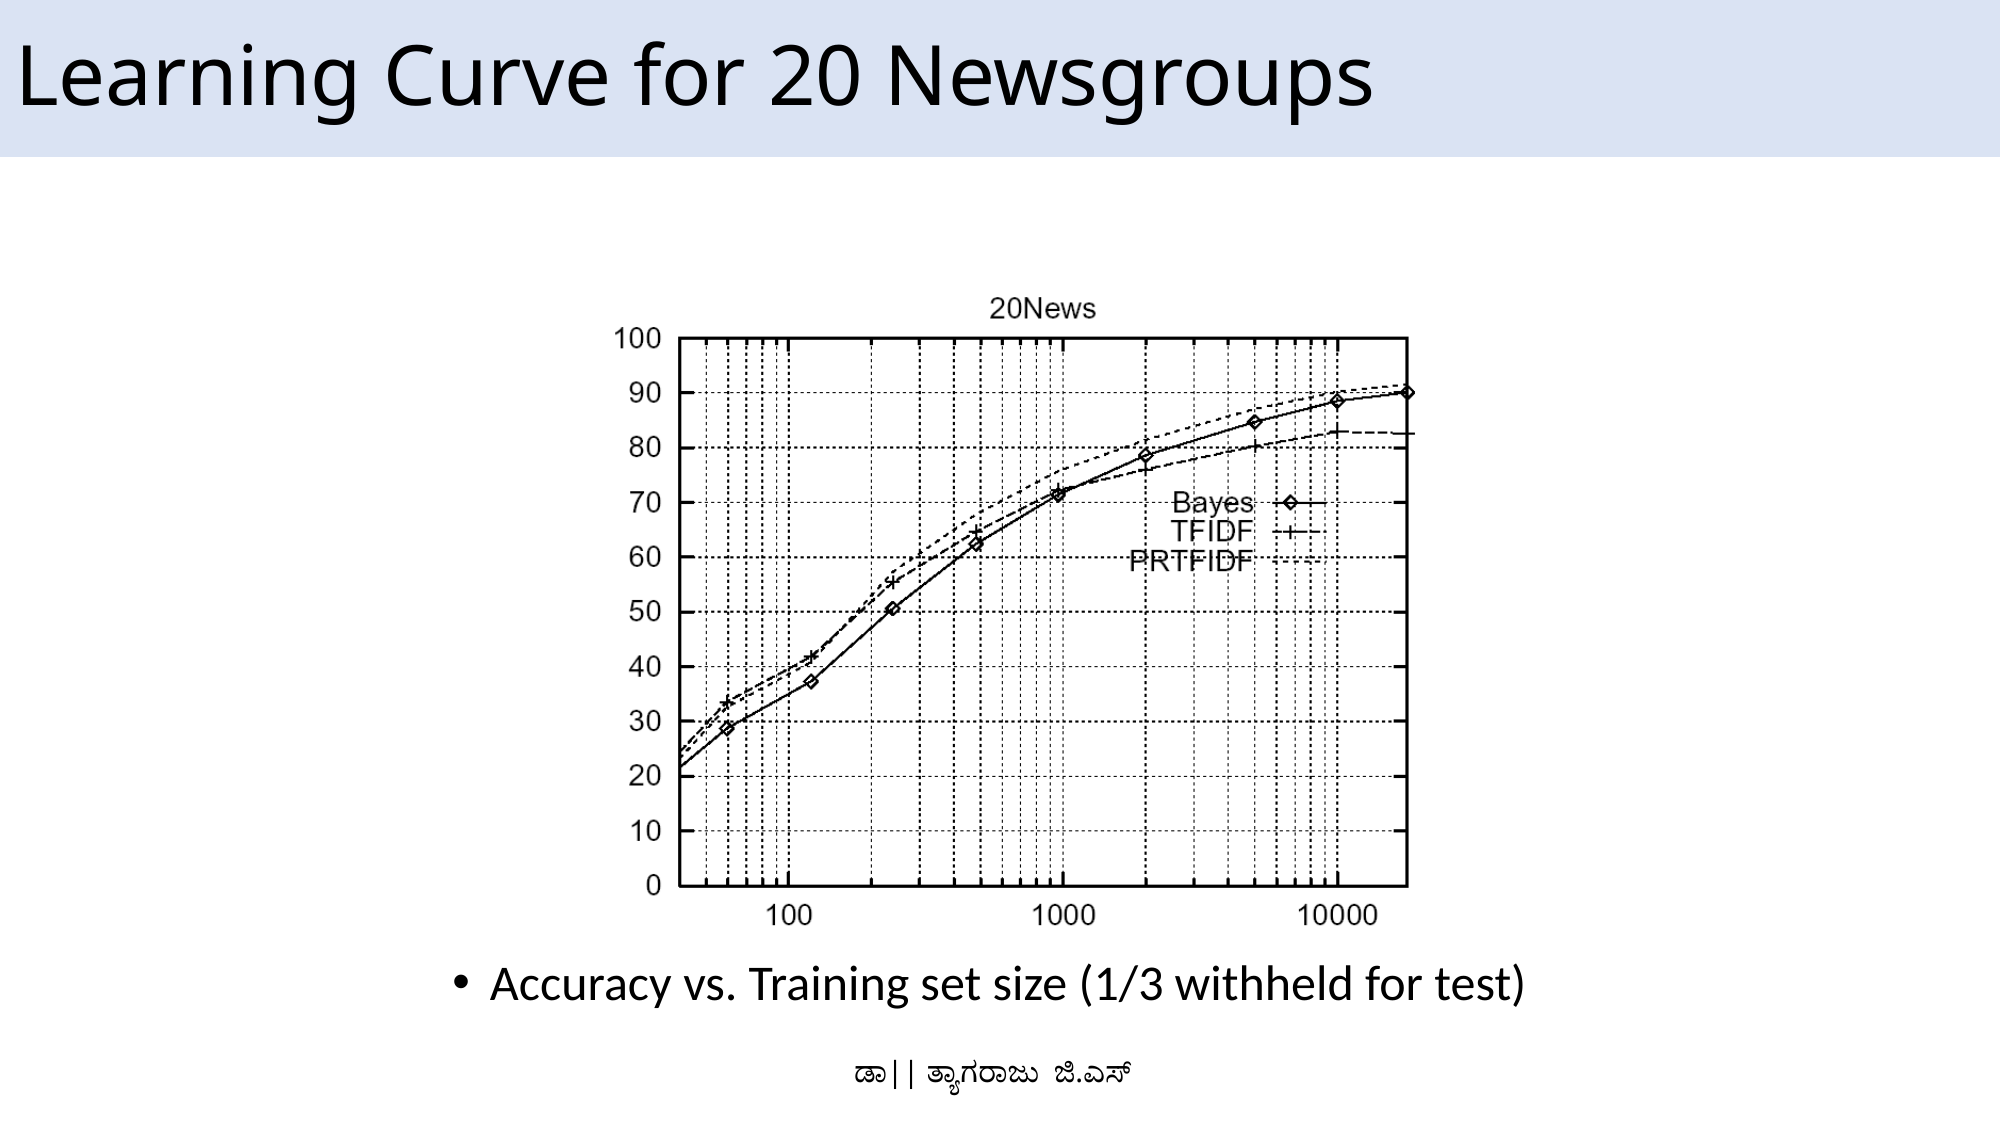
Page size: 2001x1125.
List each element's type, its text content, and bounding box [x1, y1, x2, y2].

title Learning Curve for 20 Newsgroups [0, 0, 2000, 157]
list Accuracy vs. Training set size (1/3 withheld for test) [437, 950, 1625, 1038]
picture [462, 294, 1497, 938]
footer ಡಾ|| ತ್ಯಾಗರಾಜು ಜಿ.ಎಸ್ [662, 1042, 1338, 1103]
